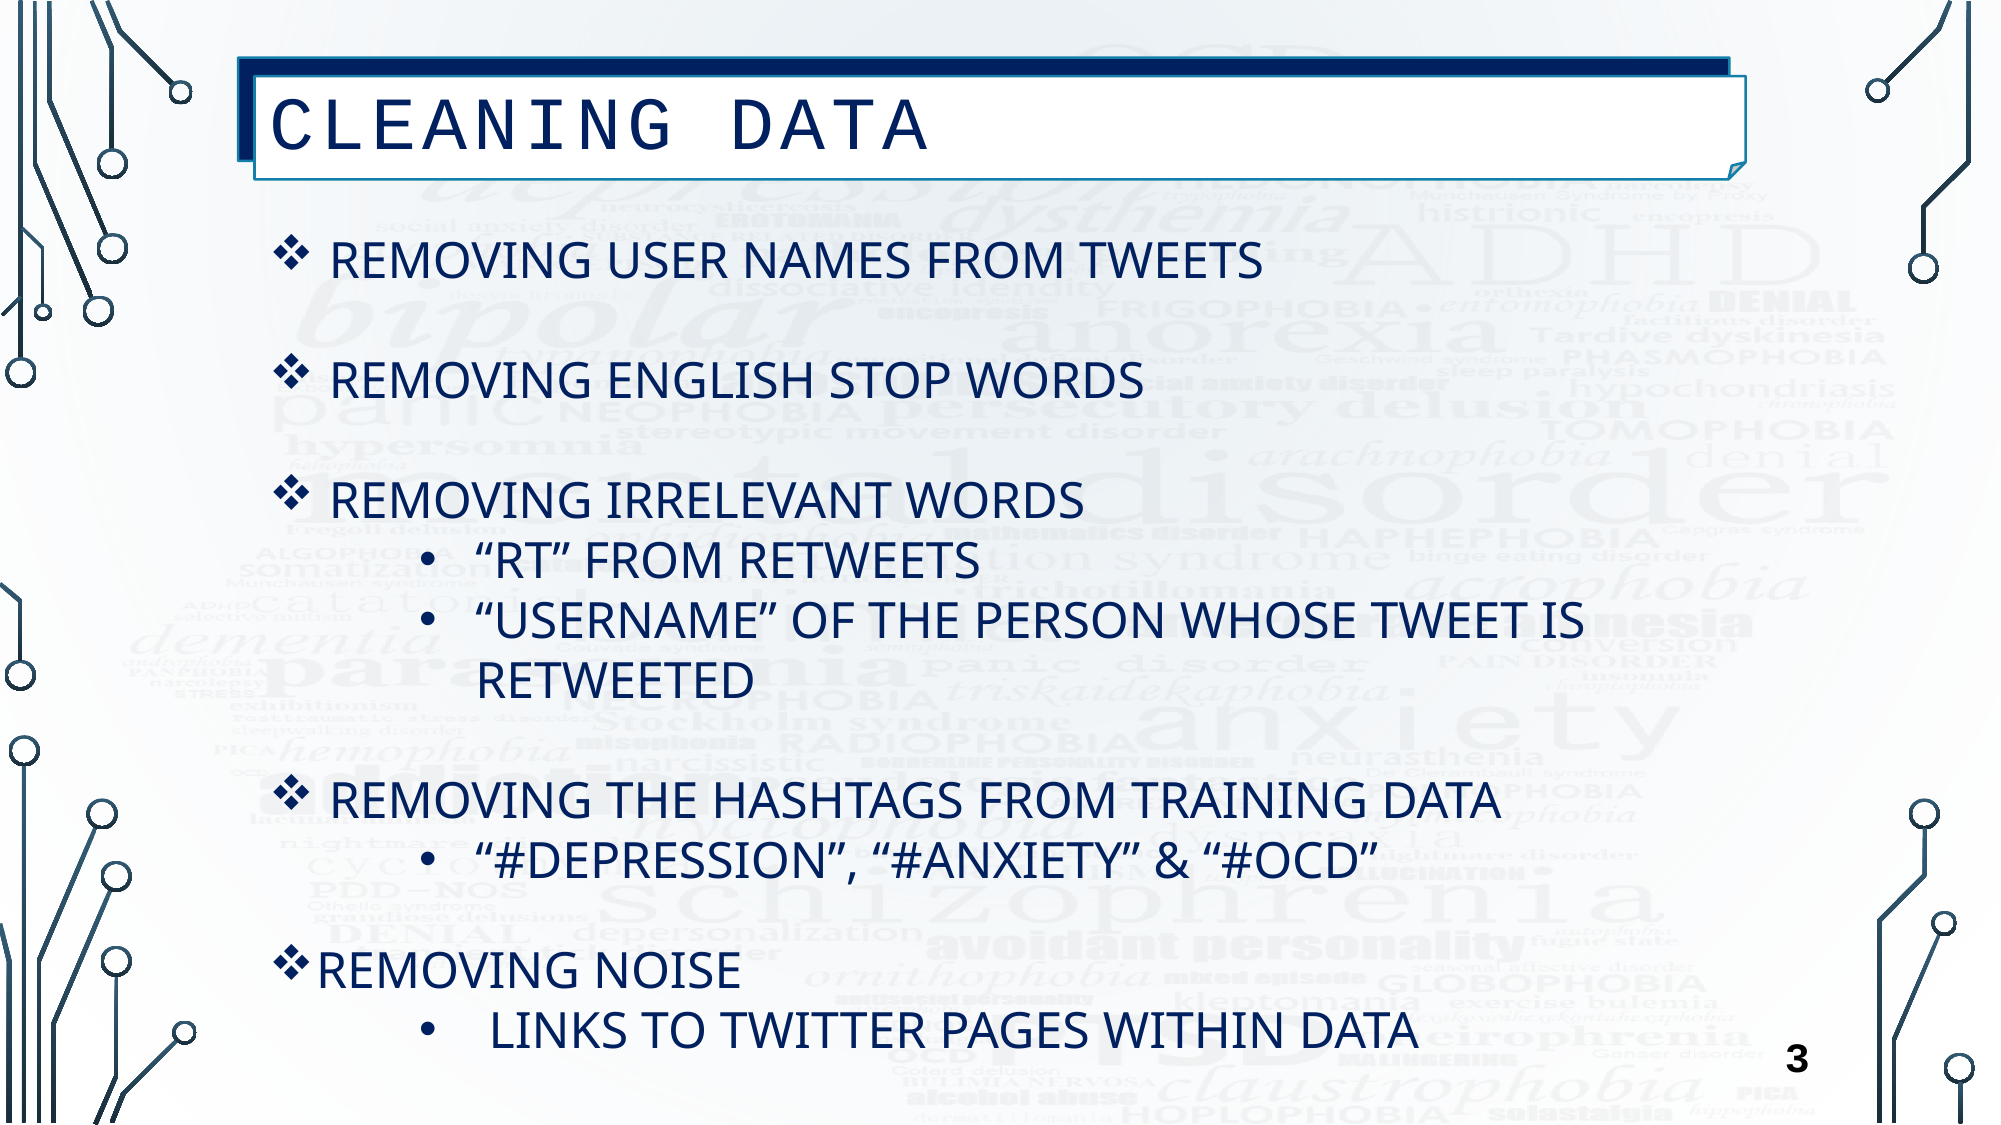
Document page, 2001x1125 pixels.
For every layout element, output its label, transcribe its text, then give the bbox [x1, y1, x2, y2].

text_box [236, 56, 1731, 163]
text_box 3 [1709, 1013, 1825, 1099]
text_box CLEANING DATA [253, 74, 1747, 181]
text_box REMOVING USER NAMES FROM TWEETS REMOVING ENGLISH STOP WORDS REMOVING IRRELEVANT WORDS “RT” FROM RETWEETS “USERNAME” OF THE PERSON WHOSE TWEET IS RETWEETED REMOVING THE HASHTAGS FROM TRAINING DATA “#DEPRESSION”, “#ANXIETY” & “#OCD” REMOVING NOISE LINKS TO TWITTER PAGES WITHIN DATA [254, 220, 1773, 1066]
